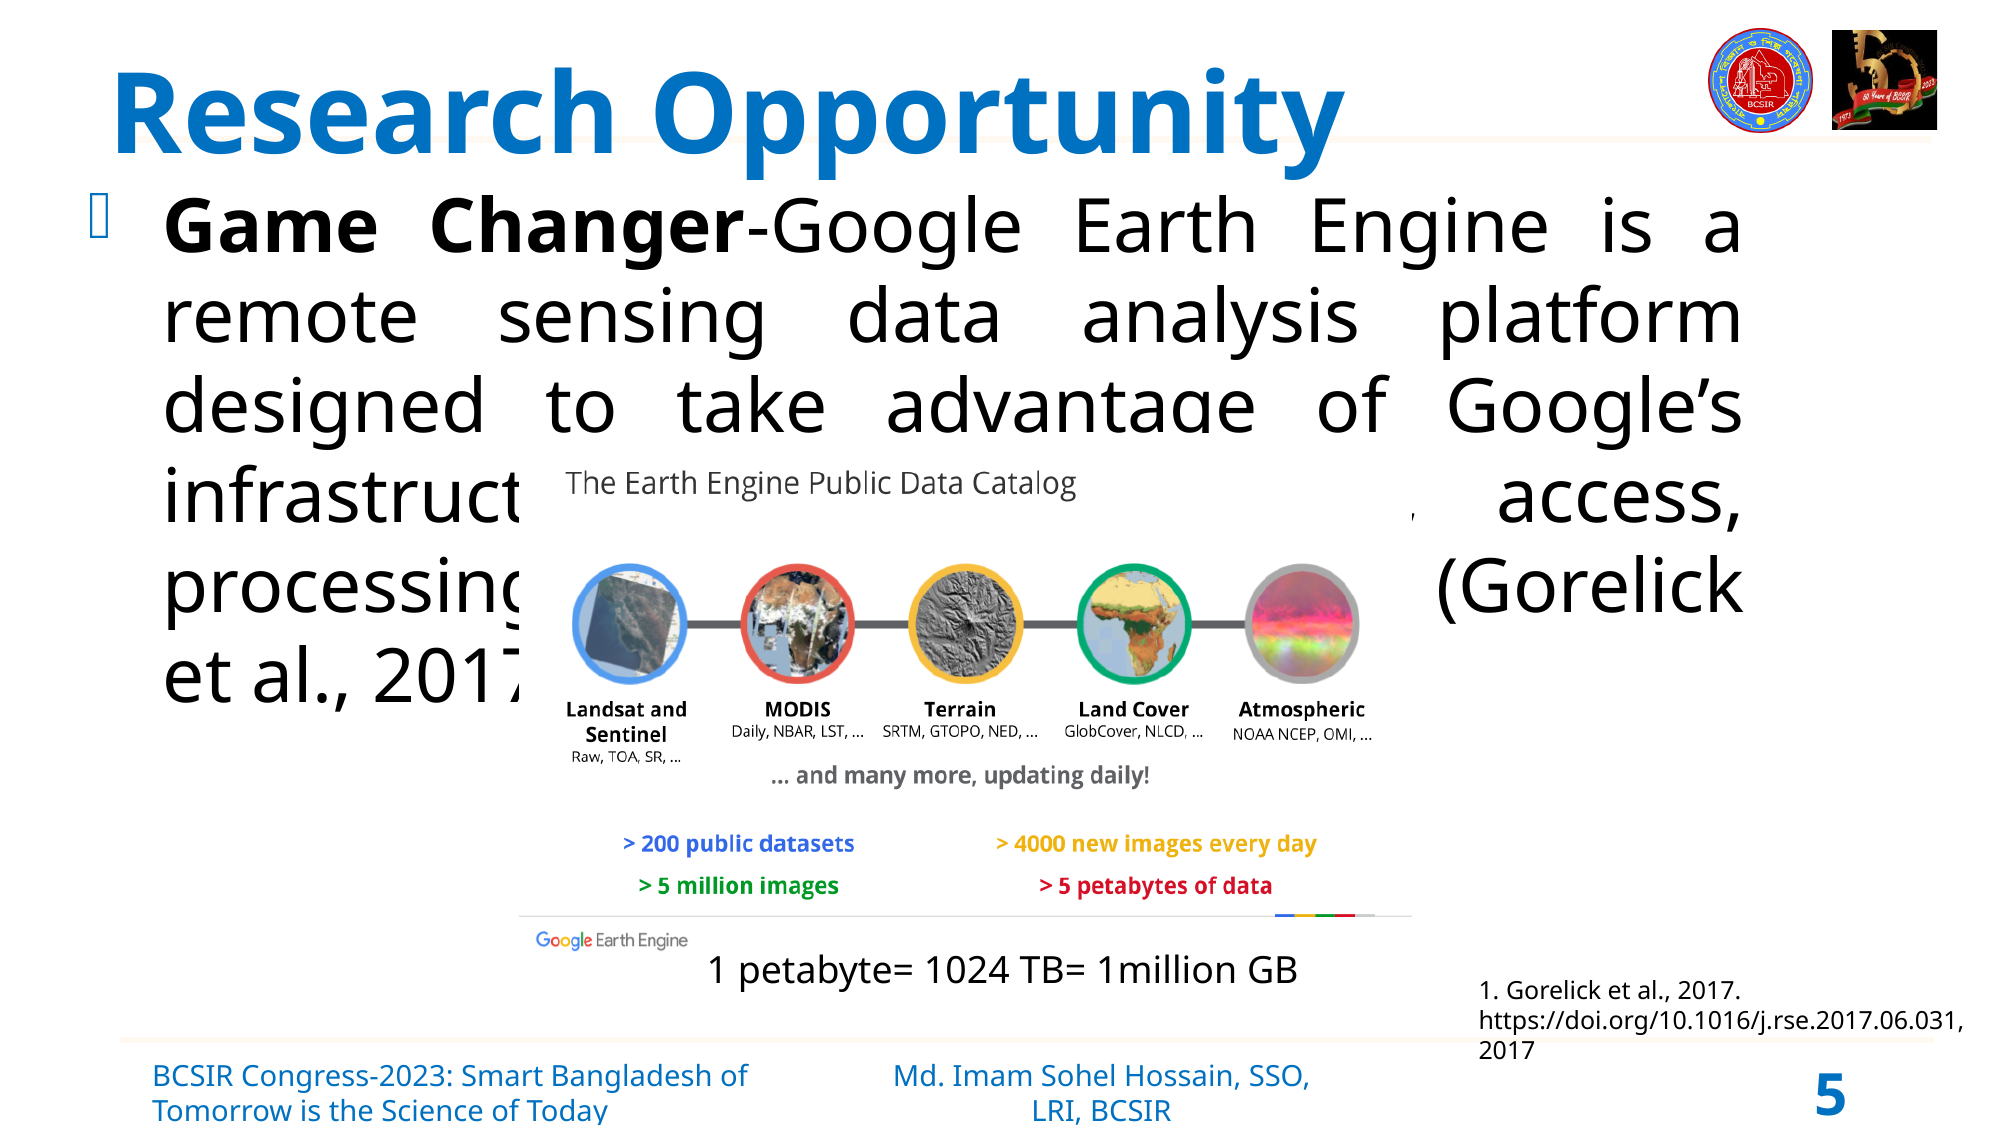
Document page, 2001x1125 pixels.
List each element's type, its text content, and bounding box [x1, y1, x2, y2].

title Research Opportunity [1091, 57, 1819, 177]
slide_number 5 [1412, 1049, 1863, 1110]
text_box [88, 39, 1091, 170]
list Game Changer-Google Earth Engine is a remote sensing data analysis platform designed to take advantage of Google’s infrastructure for data storage, access, processing, and visualization (Gorelick et al., 2017) [35, 169, 1761, 930]
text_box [519, 433, 1412, 1006]
picture [1708, 28, 1813, 57]
text_box 1. Gorelick et al., 2017. https://doi.org/10.1016/j.rse.2017.06.031, 2017 [1463, 967, 2000, 1072]
picture [1832, 30, 1938, 130]
